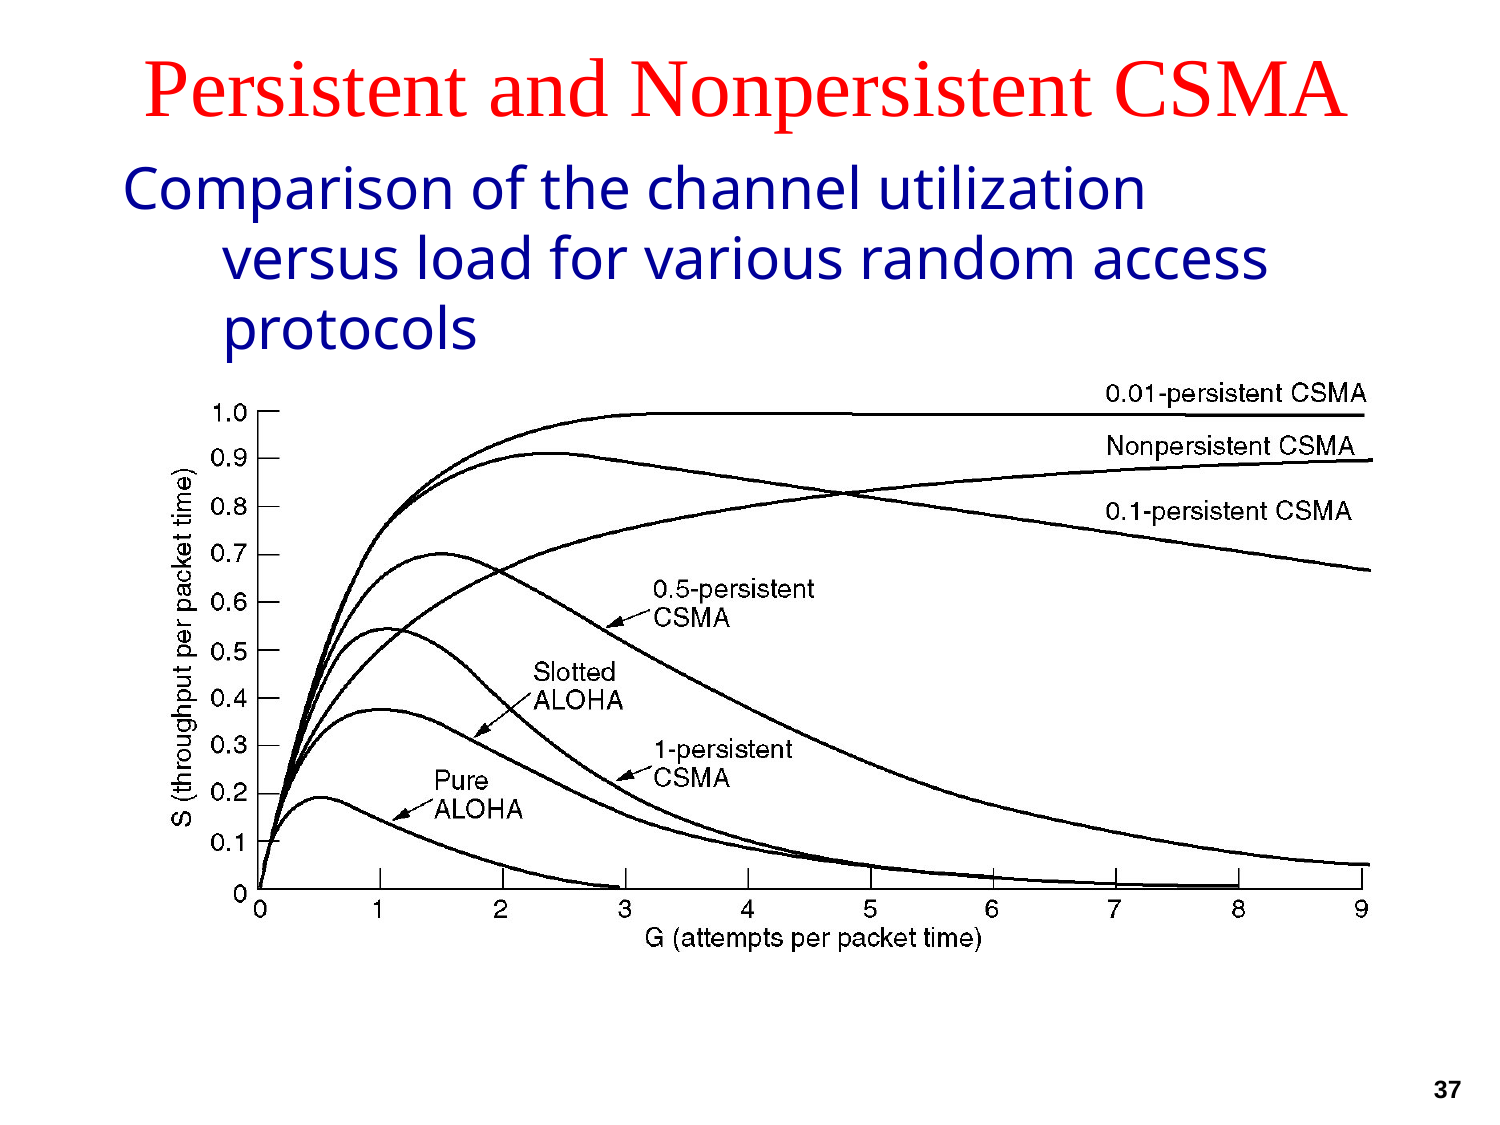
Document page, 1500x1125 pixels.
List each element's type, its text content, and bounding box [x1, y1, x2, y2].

title Persistent and Nonpersistent CSMA [25, 25, 1469, 141]
picture [165, 376, 1373, 952]
list Comparison of the channel utilization versus load for various random access protocols [107, 144, 1345, 1093]
